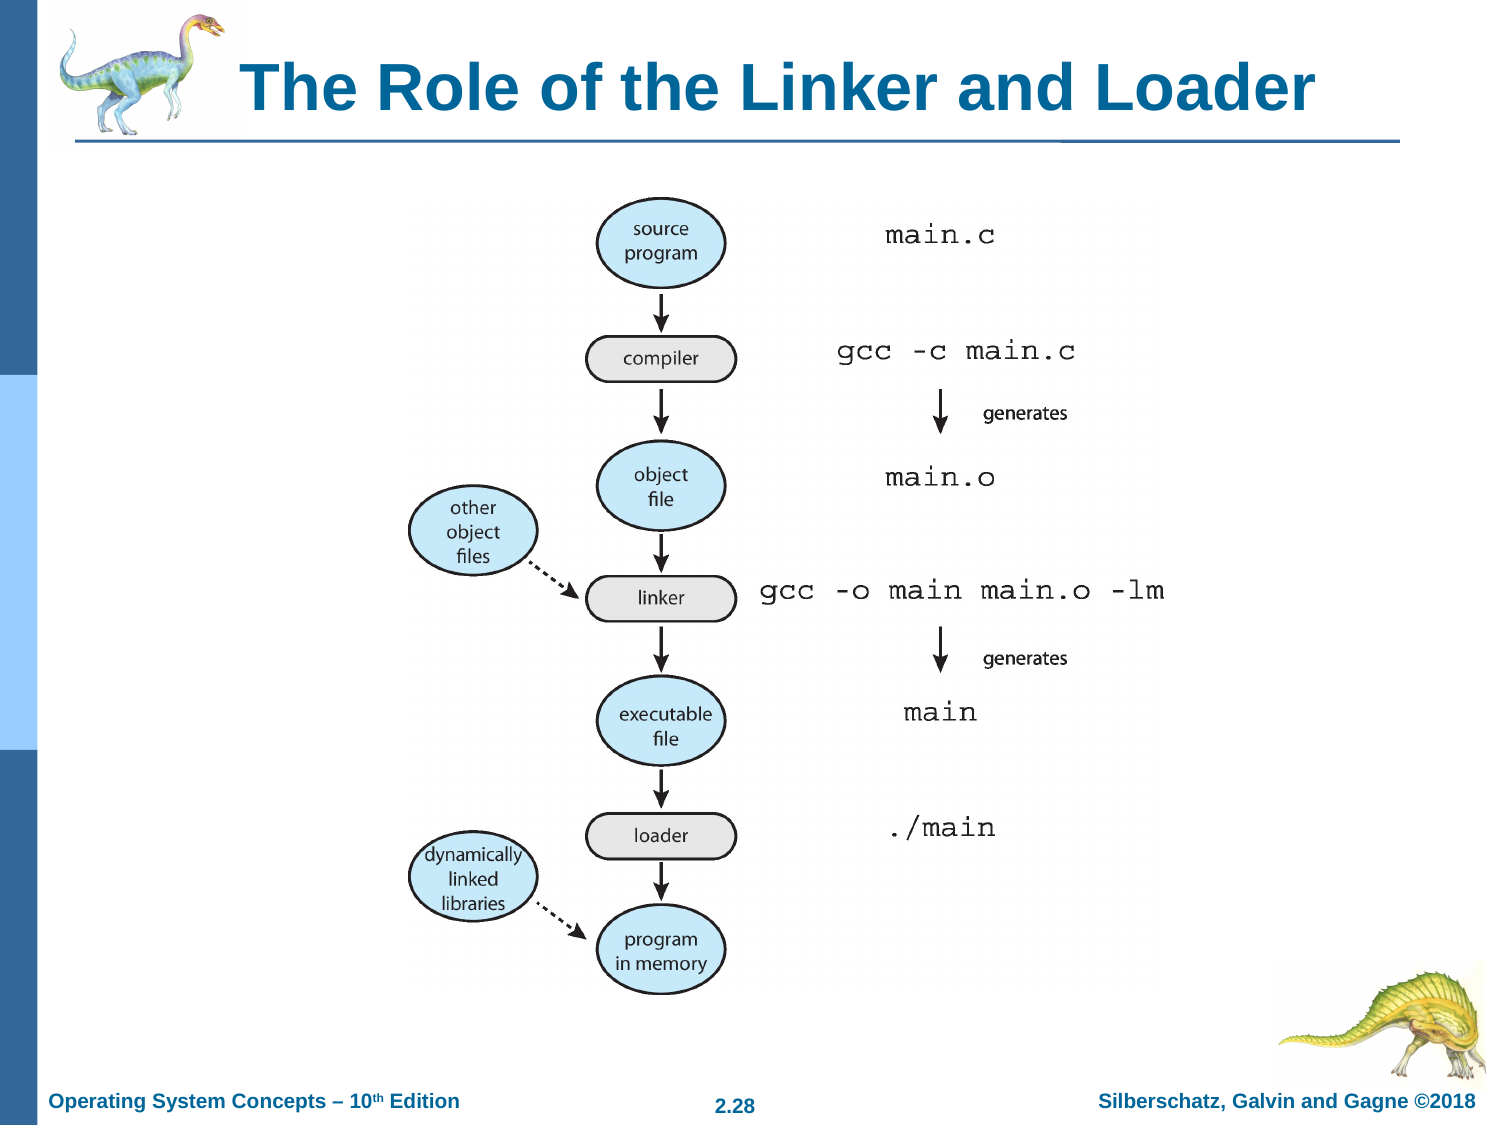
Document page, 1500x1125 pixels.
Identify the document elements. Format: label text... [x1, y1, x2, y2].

picture [1275, 959, 1486, 1090]
title The Role of the Linker and Loader [157, 36, 1400, 132]
picture [46, 0, 243, 149]
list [407, 197, 1165, 995]
